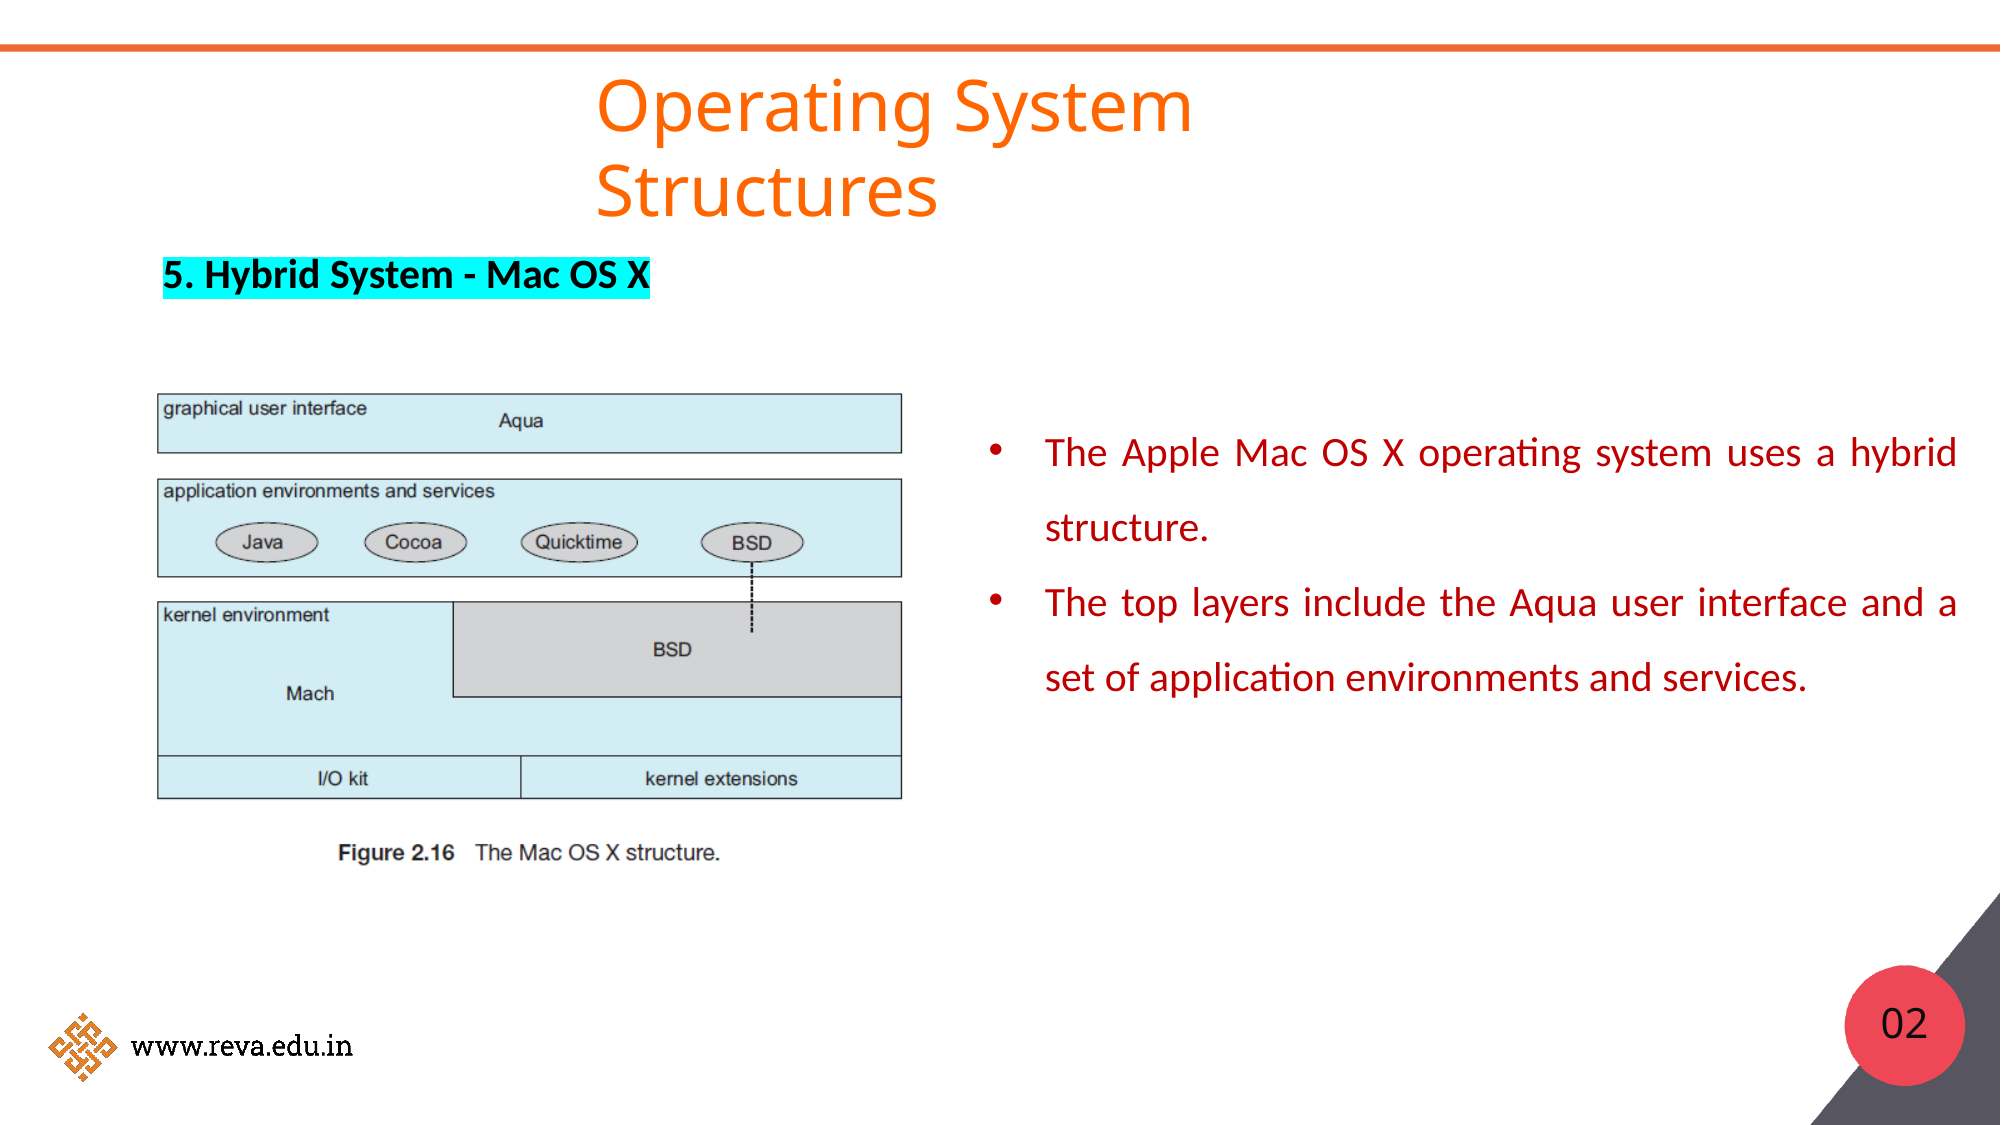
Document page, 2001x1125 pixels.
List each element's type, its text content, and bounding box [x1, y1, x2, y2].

text_box The Apple Mac OS X operating system uses a hybrid structure. The top layers include the Aqua user interface and a set of application environments and services. [973, 391, 1974, 782]
title Operating System Structures [580, 51, 1556, 240]
text_box 5. Hybrid System - Mac OS X [133, 239, 666, 305]
picture [1801, 882, 2000, 1125]
text_box 02 [1865, 989, 1944, 1054]
picture [31, 1003, 366, 1092]
picture [131, 381, 921, 868]
